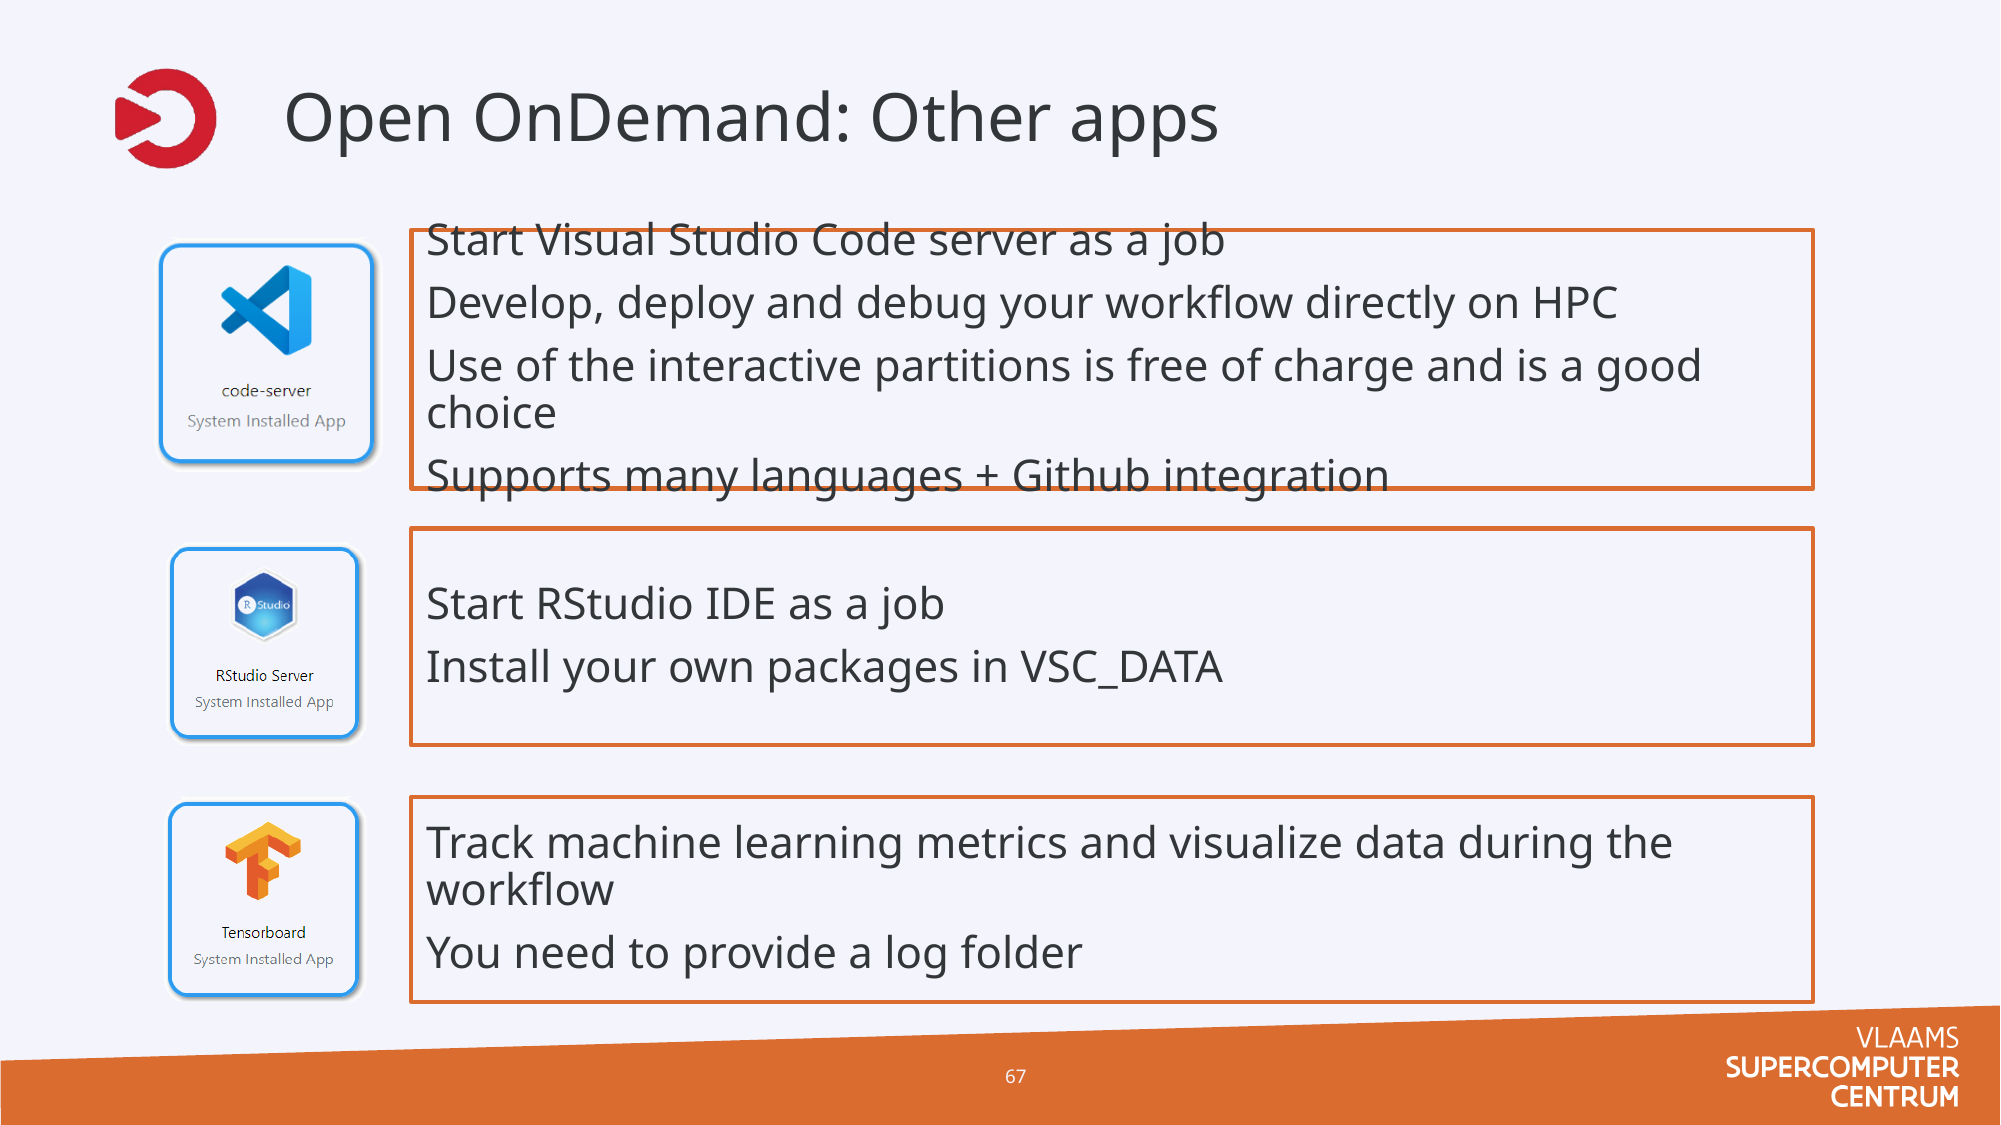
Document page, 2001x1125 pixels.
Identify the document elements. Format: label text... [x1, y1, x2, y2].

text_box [161, 528, 1814, 747]
picture [102, 54, 230, 183]
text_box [161, 796, 1814, 1002]
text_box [147, 229, 1814, 489]
text_box Open OnDemand: Other apps [118, 54, 1941, 185]
picture [1725, 1021, 1960, 1117]
text_box 67 [958, 1047, 1042, 1108]
